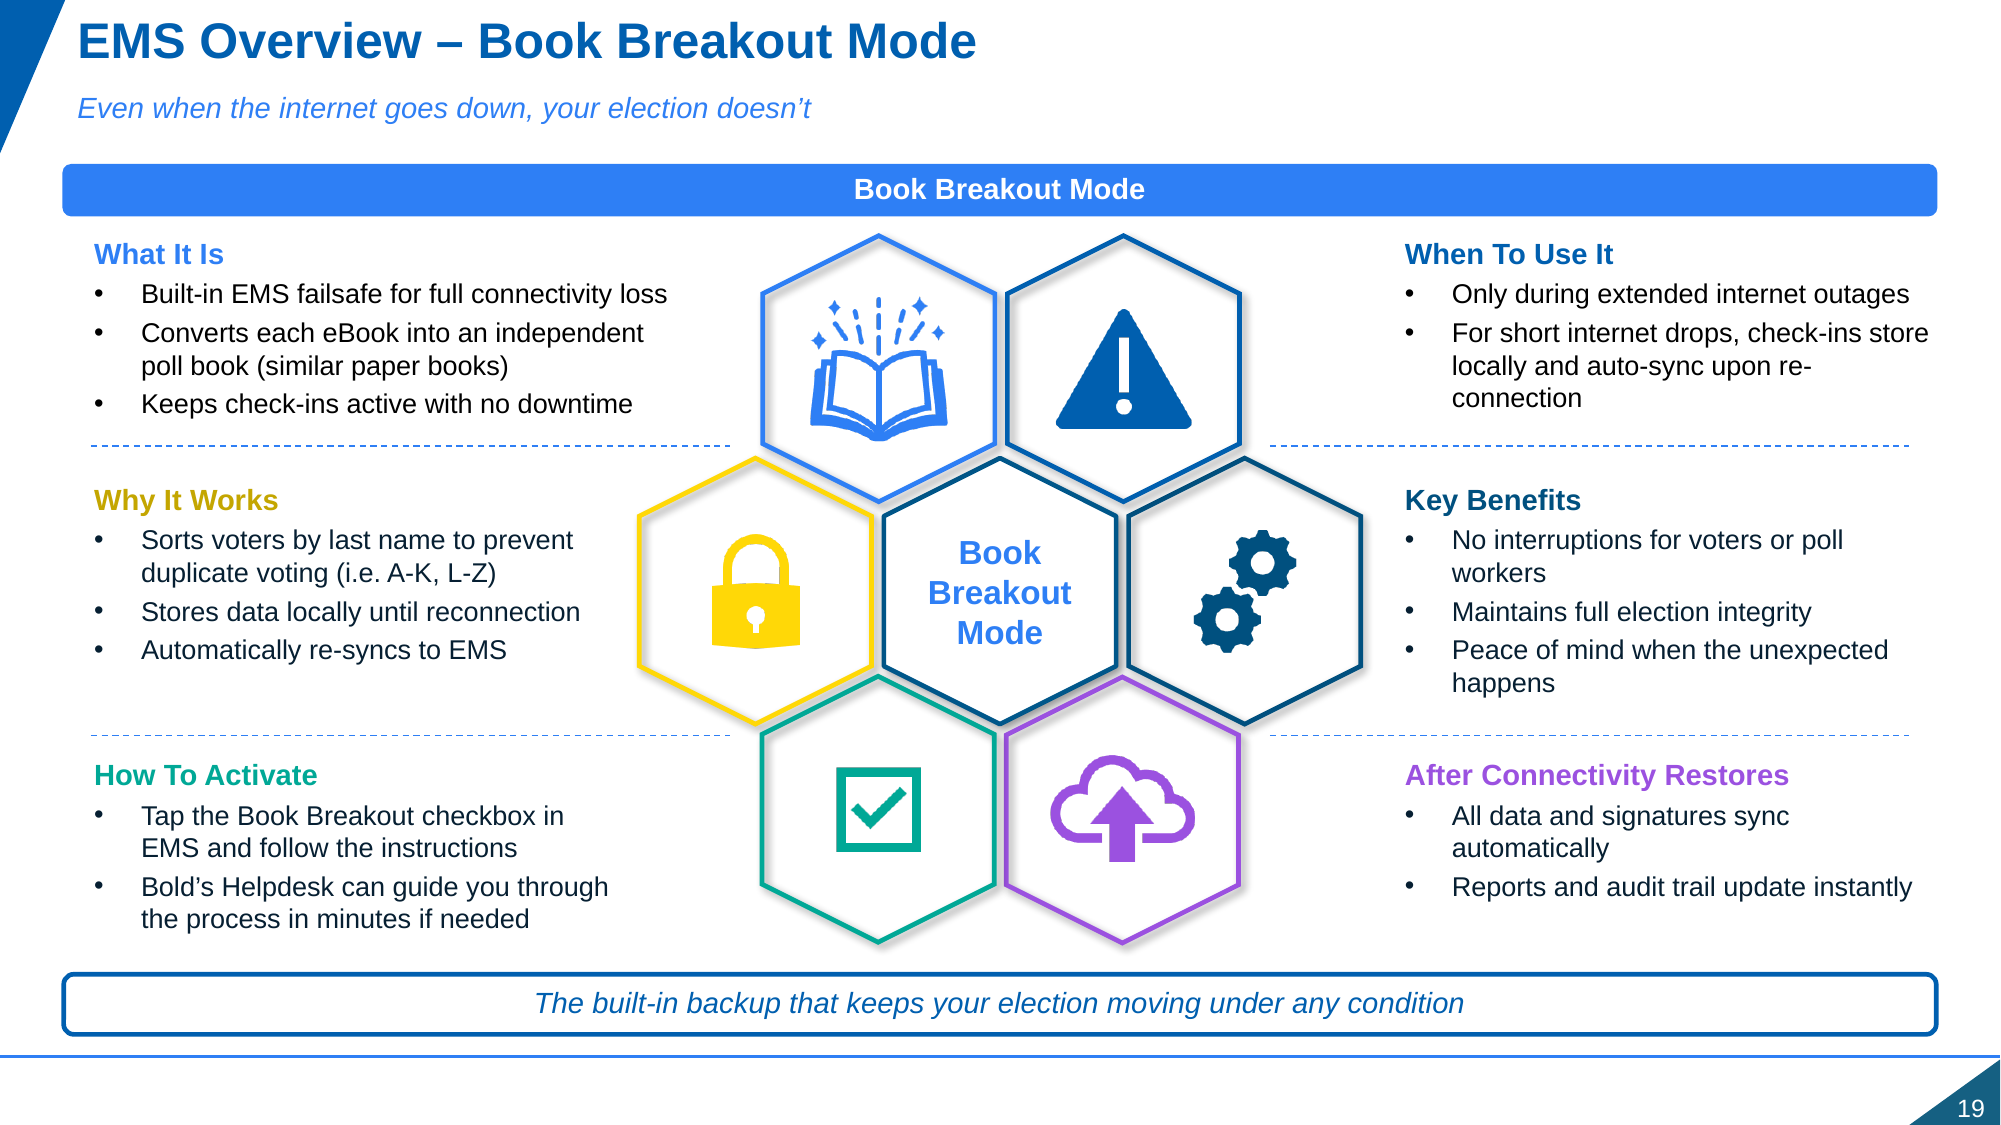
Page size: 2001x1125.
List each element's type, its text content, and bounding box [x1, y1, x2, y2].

picture [802, 733, 954, 885]
text_box After Connectivity Restores All data and signatures sync automatically Reports and audit trail update instantly [1404, 756, 1938, 902]
picture [1047, 293, 1199, 445]
text_box The built-in backup that keeps your election moving under any condition [63, 974, 1937, 1035]
picture [1169, 515, 1321, 667]
text_box [760, 674, 996, 945]
text_box Book Breakout Mode [62, 163, 1938, 217]
text_box What It Is Built-in EMS failsafe for full connectivity loss Converts each eBook into an independent poll book (similar paper books) Keeps check-ins active with no downtime [94, 235, 683, 420]
list Even when the internet goes down, your election doesn’t [62, 85, 1938, 154]
picture [803, 293, 955, 445]
list EMS Overview – Book Breakout Mode [62, 7, 1938, 83]
text_box [1005, 233, 1242, 504]
text_box [1004, 675, 1241, 945]
text_box Why It Works Sorts voters by last name to prevent duplicate voting (i.e. A-K, L-Z) Stores data locally until reconnection Automatically re-syncs to EMS [94, 481, 627, 666]
text_box [637, 456, 874, 726]
text_box [1127, 456, 1363, 726]
picture [679, 515, 831, 667]
text_box [761, 233, 997, 504]
text_box When To Use It Only during extended internet outages For short internet drops, check-ins store locally and auto-sync upon re-connection [1404, 235, 1938, 414]
text_box Key Benefits No interruptions for voters or poll workers Maintains full election integrity Peace of mind when the unexpected happens [1404, 481, 1938, 698]
text_box Book Breakout Mode [883, 458, 1117, 725]
text_box How To Activate Tap the Book Breakout checkbox in EMS and follow the instructions Bold’s Helpdesk can guide you through the process in minutes if needed [94, 756, 627, 935]
slide_number 19 [1919, 1091, 2000, 1123]
picture [1046, 734, 1198, 886]
